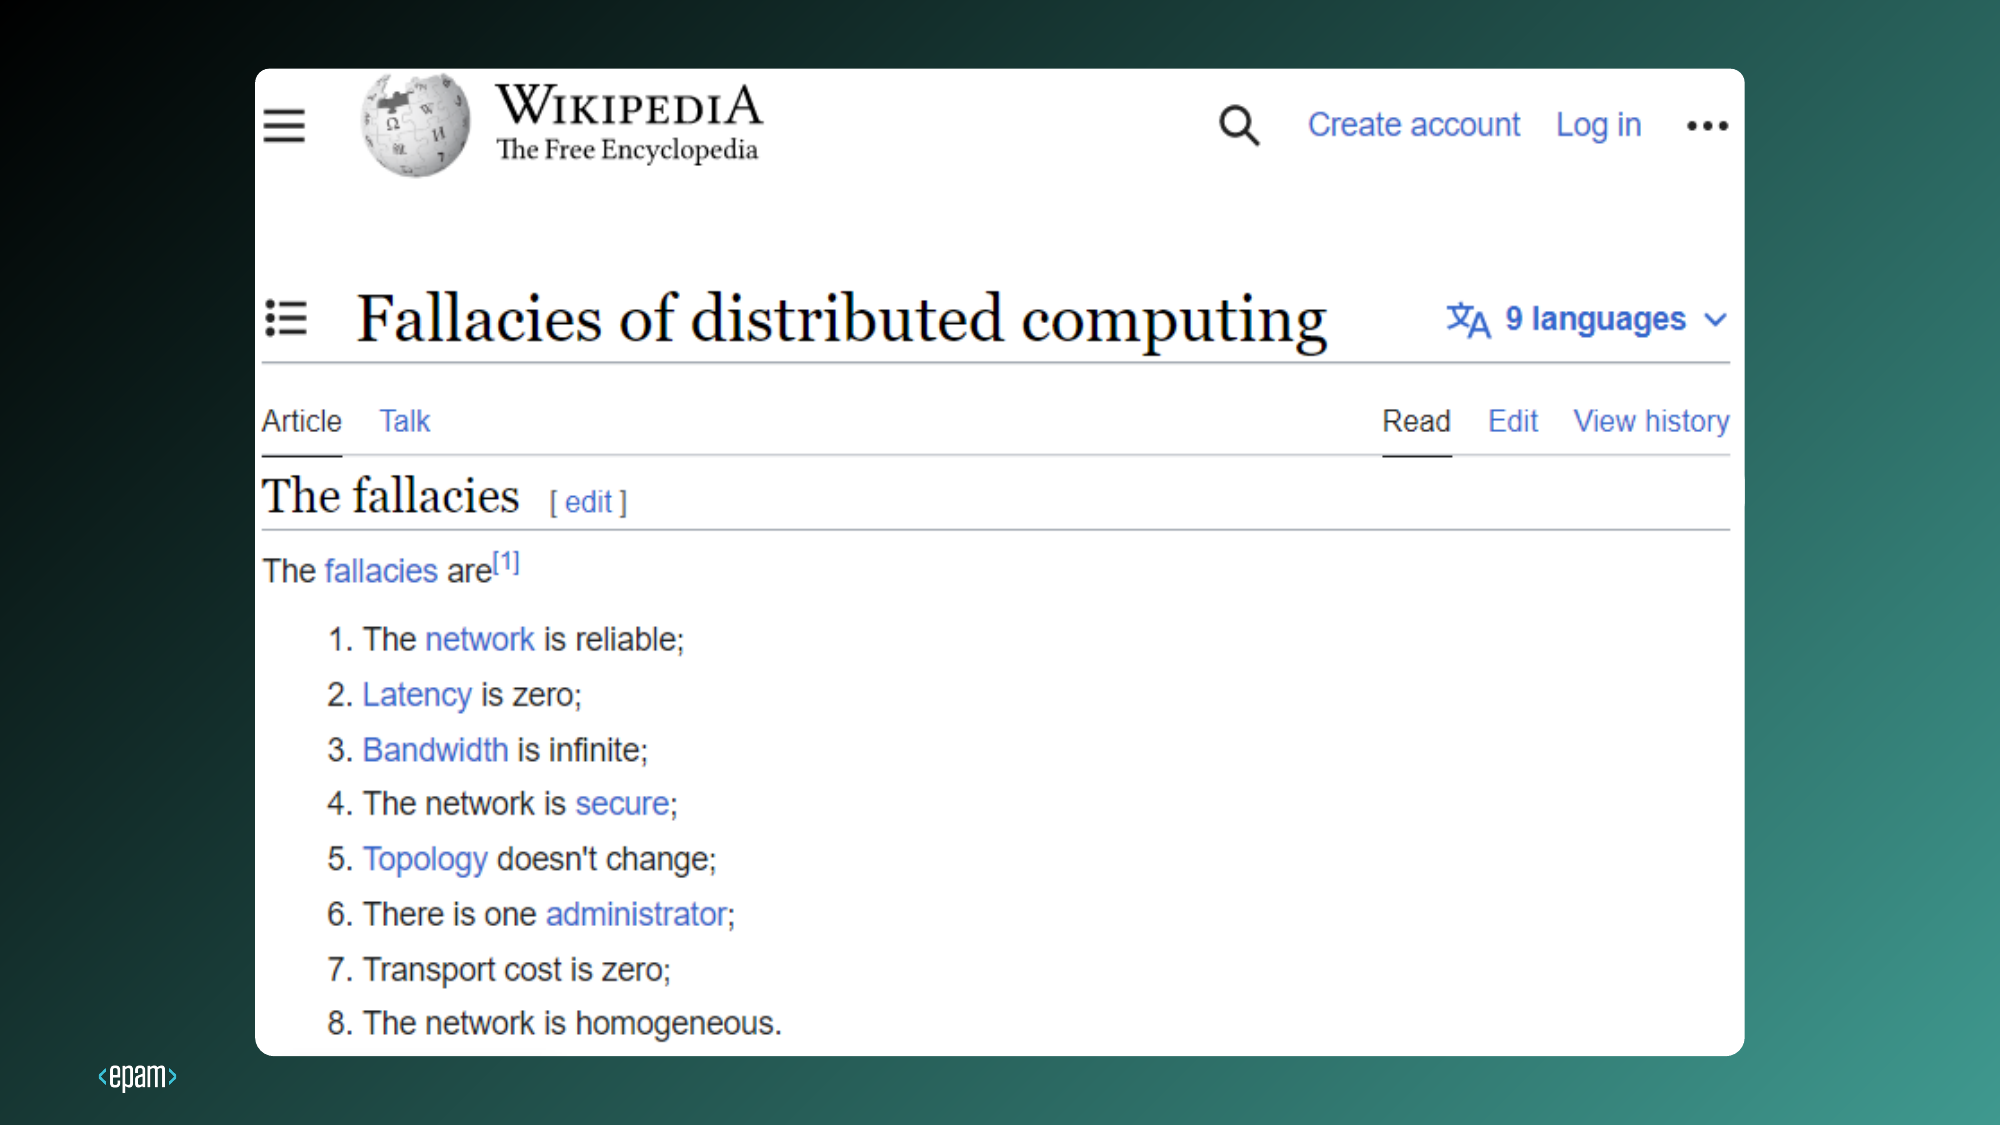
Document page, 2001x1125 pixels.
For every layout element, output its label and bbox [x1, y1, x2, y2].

text_box [255, 68, 1745, 1057]
